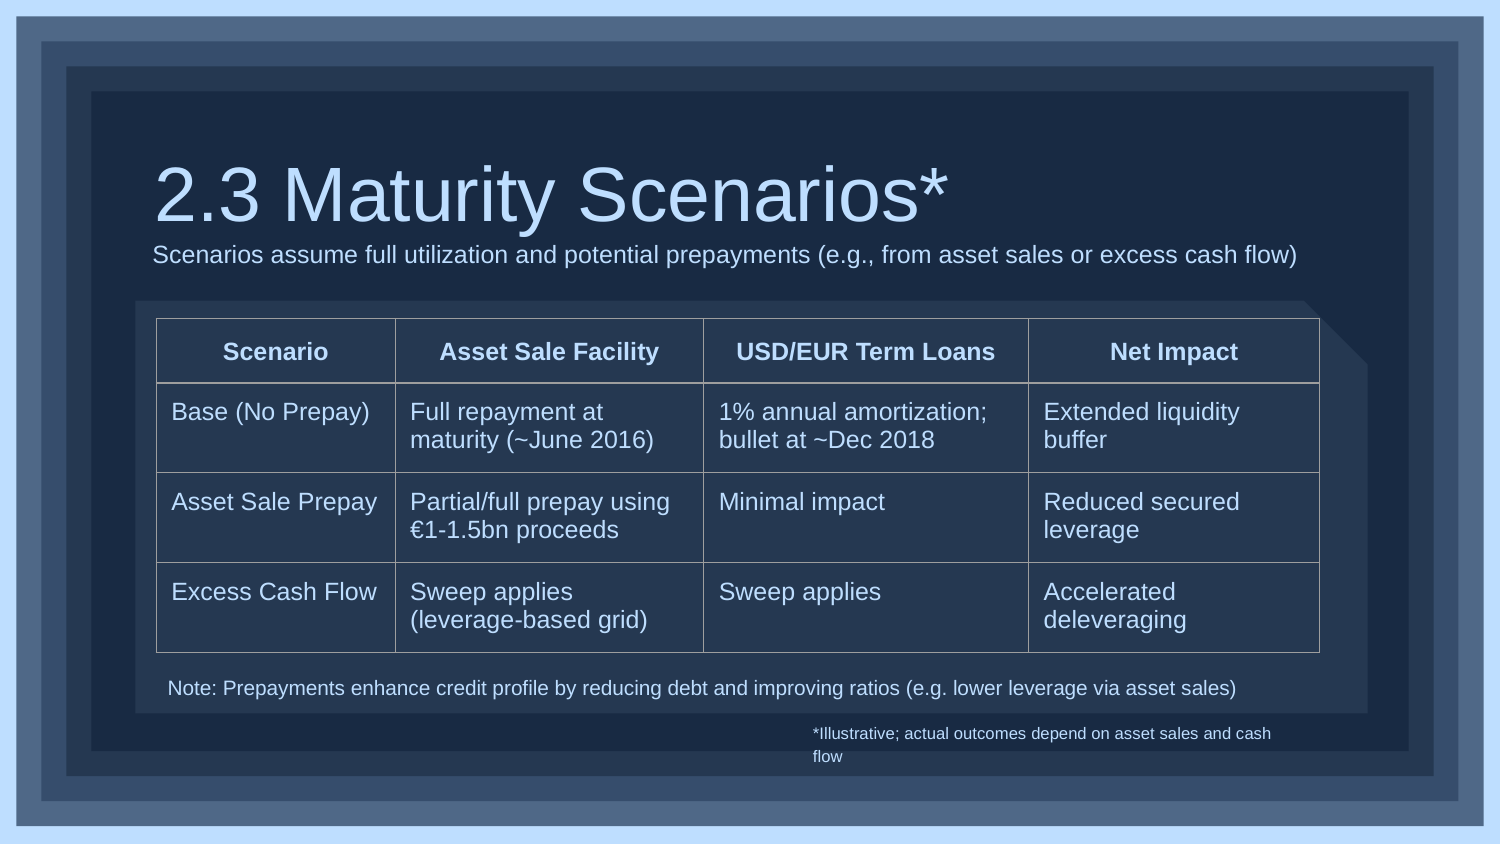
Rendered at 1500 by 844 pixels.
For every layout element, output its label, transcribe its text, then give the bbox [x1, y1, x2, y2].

table_cell Full repayment at maturity (~June 2016) [396, 384, 703, 472]
table_cell Sweep applies (leverage-based grid) [396, 563, 703, 652]
table_cell Extended liquidity buffer [1029, 384, 1319, 472]
table_header Asset Sale Facility [396, 319, 703, 382]
text_box [135, 300, 1368, 714]
table_cell 1% annual amortization; bullet at ~Dec 2018 [704, 384, 1028, 472]
table_header Net Impact [1029, 319, 1319, 382]
table_cell Partial/full prepay using €1-1.5bn proceeds [396, 473, 703, 562]
table_cell Base (No Prepay) [157, 384, 395, 472]
table_cell Excess Cash Flow [157, 563, 395, 652]
table_cell Reduced secured leverage [1029, 473, 1319, 562]
table_header Scenario [157, 319, 395, 382]
table_header USD/EUR Term Loans [704, 319, 1028, 382]
table_cell Sweep applies [704, 563, 1028, 652]
text_box Note: Prepayments enhance credit profile by reducing debt and improving ratios (e.g. lower leverage via asset sales) [152, 656, 1407, 715]
text_box *Illustrative; actual outcomes depend on asset sales and cash flow [797, 705, 1320, 781]
table_cell Asset Sale Prepay [157, 473, 395, 562]
text_box Scenarios assume full utilization and potential prepayments (e.g., from asset sales or excess cash flow) [137, 218, 1363, 283]
table_cell Accelerated deleveraging [1029, 563, 1319, 652]
title 2.3 Maturity Scenarios* [154, 130, 1357, 218]
table_cell Minimal impact [704, 473, 1028, 562]
